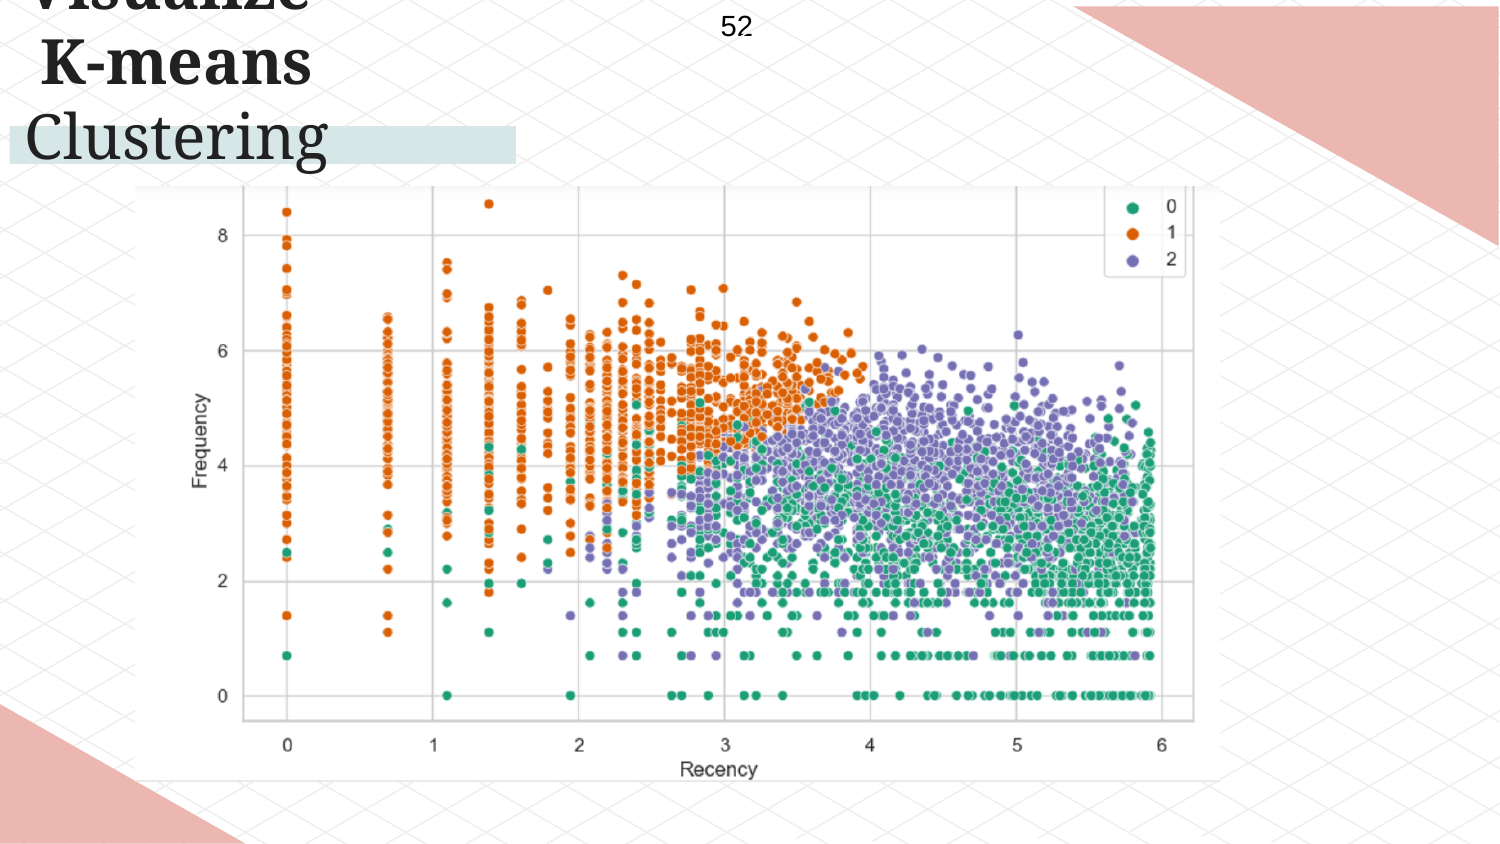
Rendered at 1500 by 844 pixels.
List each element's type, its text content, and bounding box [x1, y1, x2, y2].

picture [135, 186, 1220, 782]
title Visualize K-means Clustering [9, 83, 643, 187]
